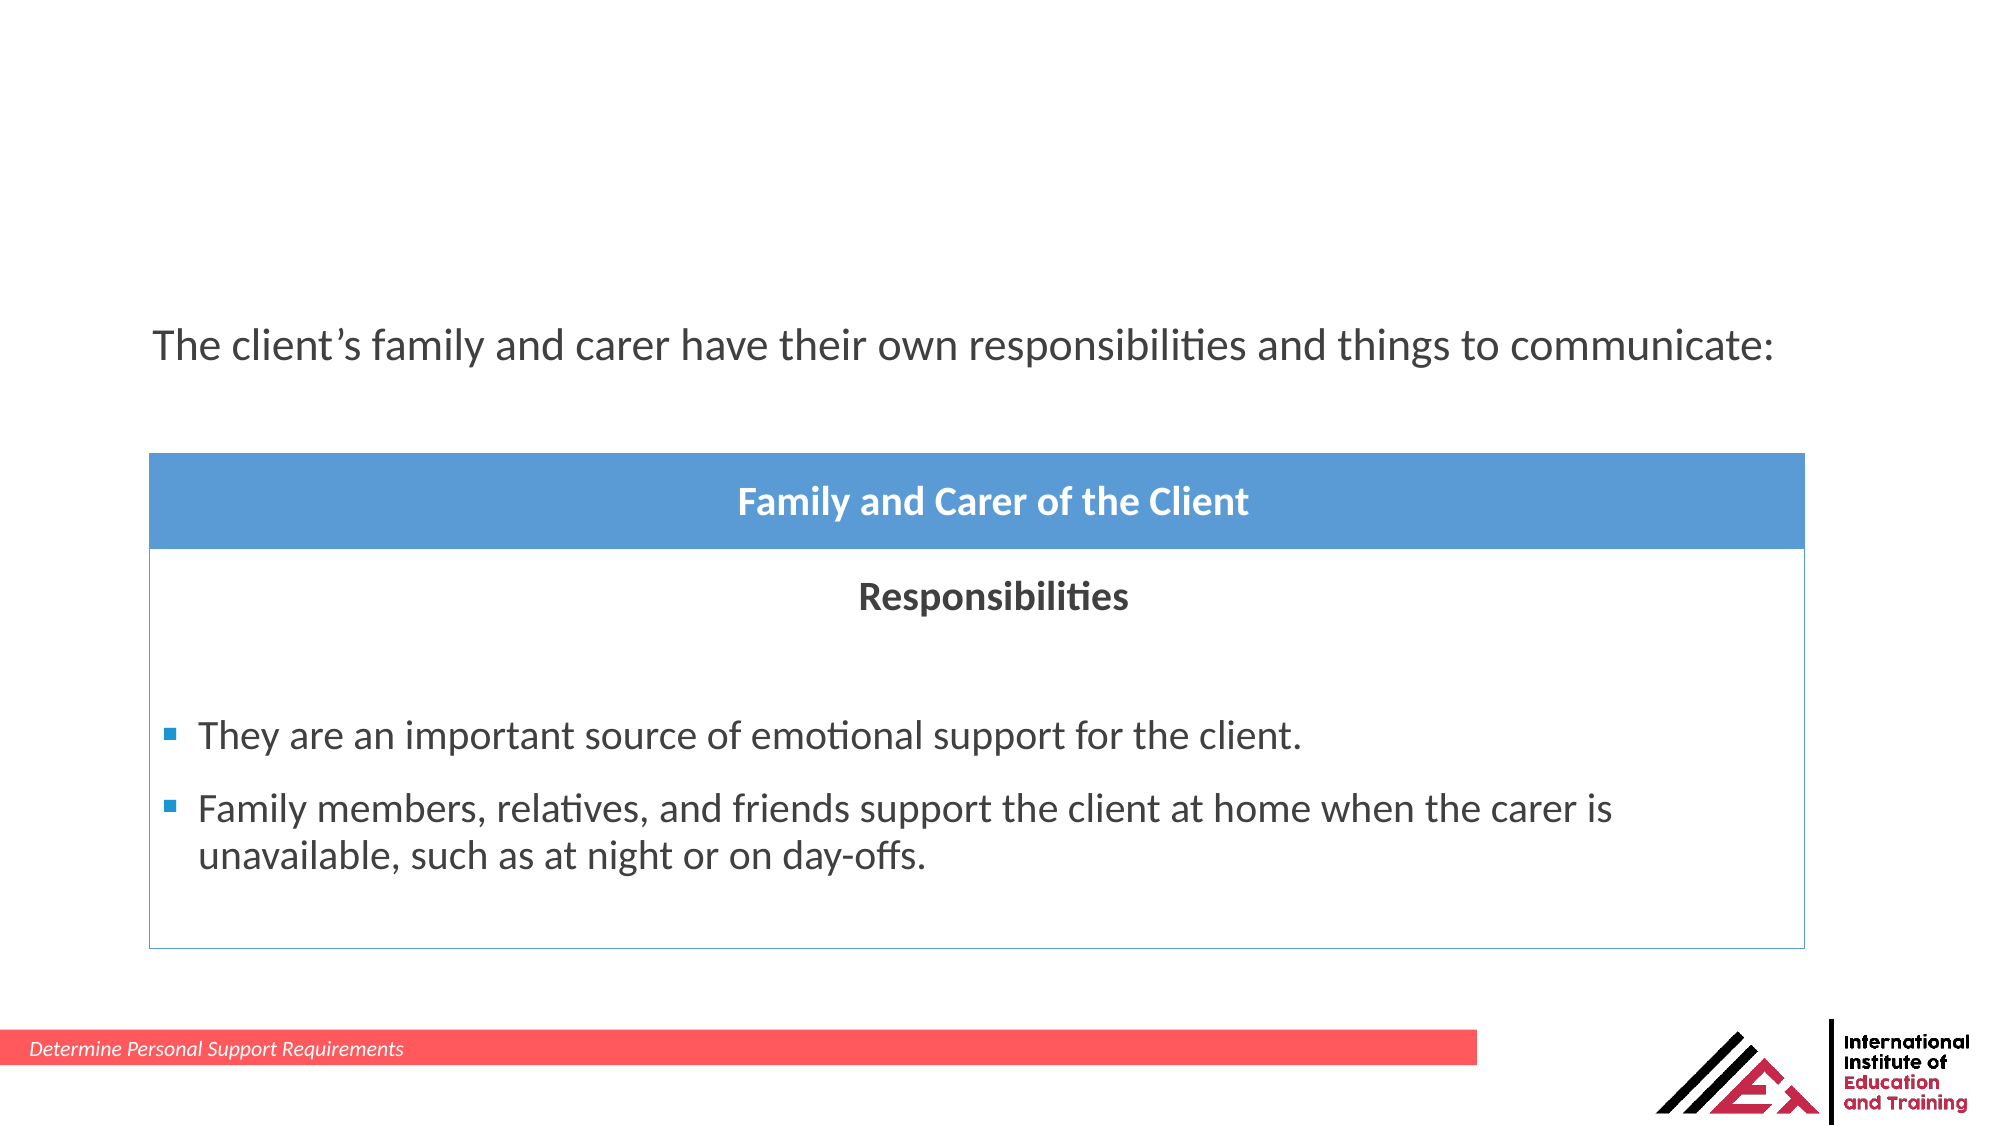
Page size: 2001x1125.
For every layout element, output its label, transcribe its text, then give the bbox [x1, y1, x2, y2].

table_cell They are an important source of emotional support for the client. Family members, relatives, and friends support the client at home when the carer is unavailable, such as at night or on day-offs. [150, 645, 1804, 948]
text_box Determine Personal Support Requirements [0, 1029, 1478, 1066]
table_header Family and Carer of the Client [150, 454, 1804, 549]
list The client’s family and carer have their own responsibilities and things to communicate: [137, 299, 1793, 1014]
table_cell Responsibilities [150, 549, 1804, 645]
picture [1655, 1019, 1969, 1125]
